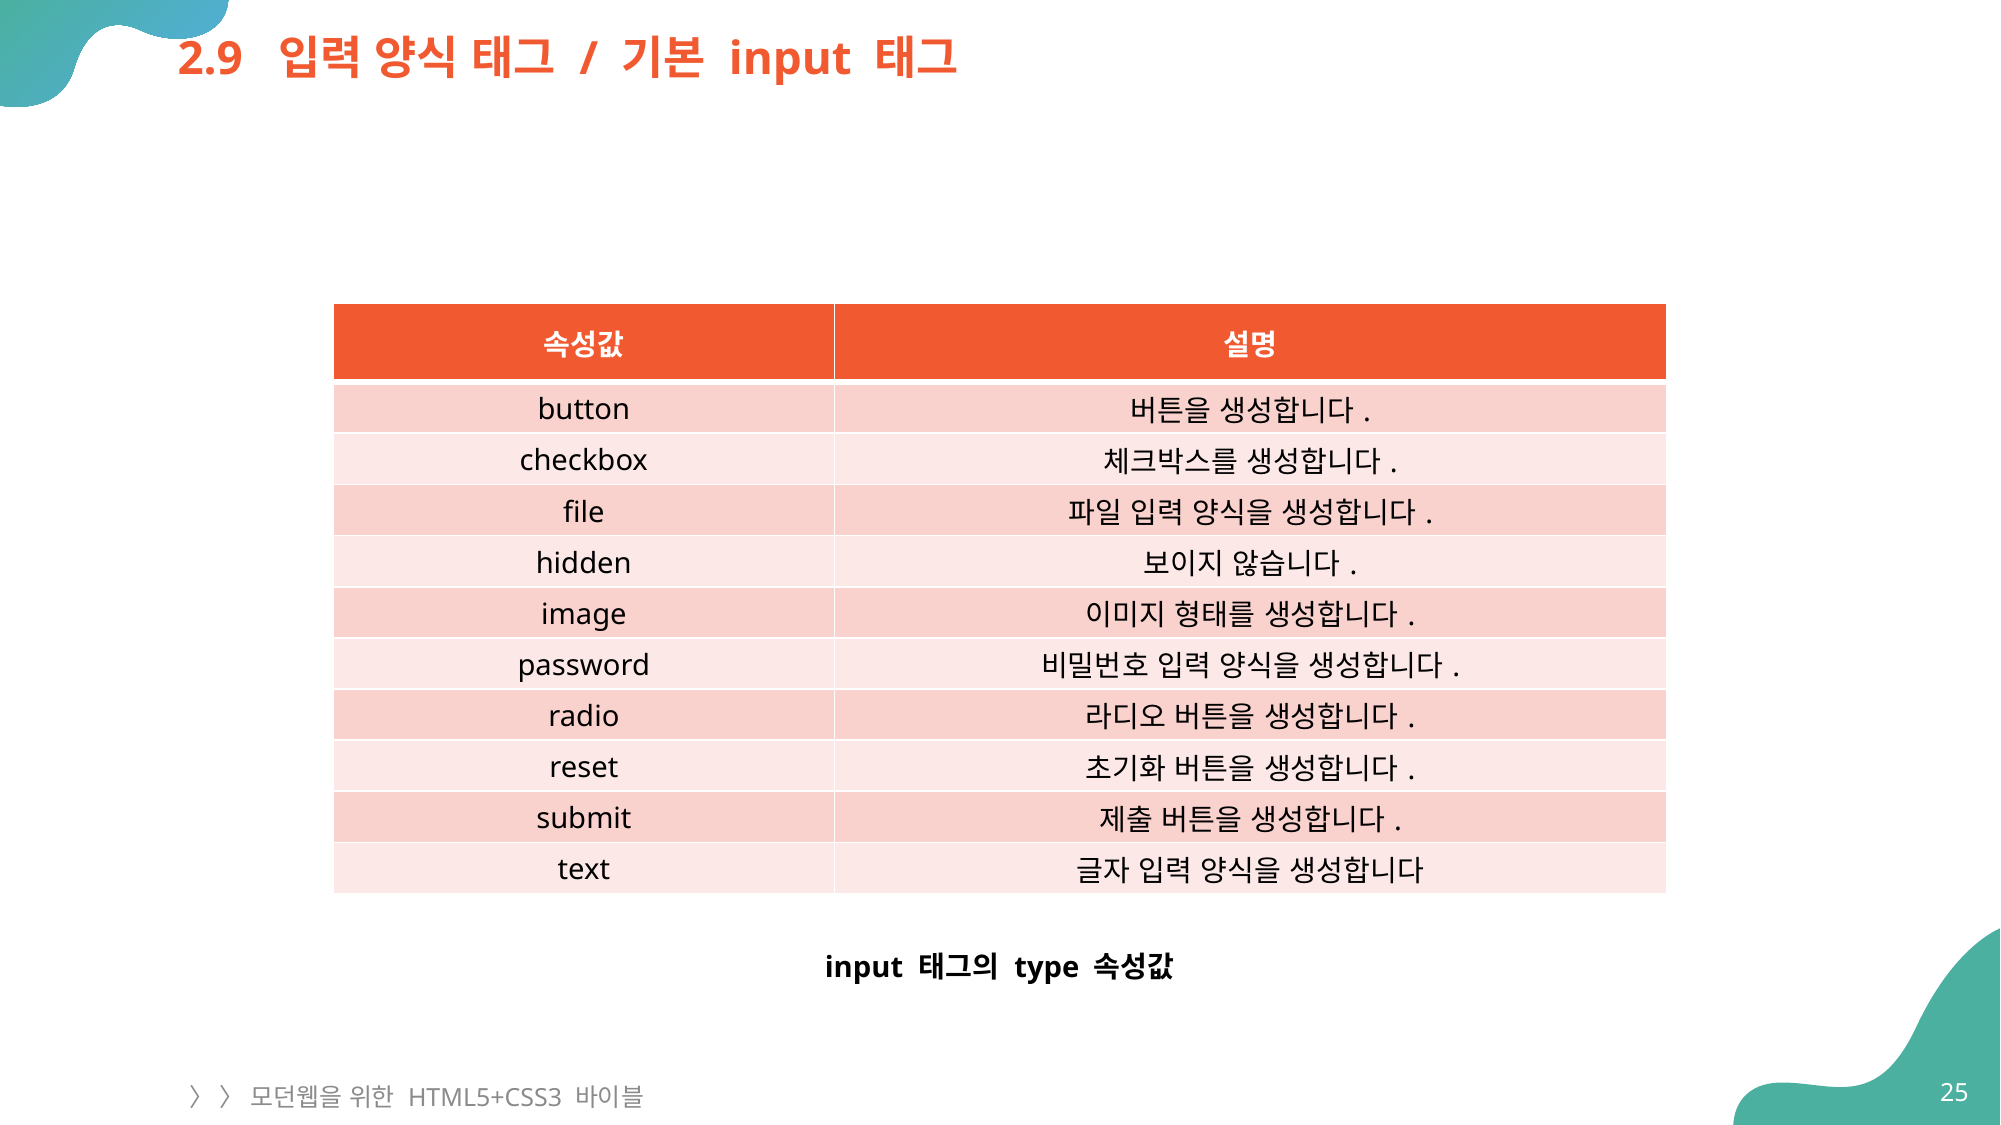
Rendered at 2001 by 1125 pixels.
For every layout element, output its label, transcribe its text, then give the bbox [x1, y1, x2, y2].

table_cell 초기화 버튼을 생성합니다. [835, 741, 1666, 790]
table_cell password [334, 639, 834, 688]
table_cell 비밀번호 입력 양식을 생성합니다. [835, 639, 1666, 688]
table_cell checkbox [334, 434, 834, 484]
table_cell 버튼을 생성합니다. [835, 385, 1666, 432]
table_cell 보이지 않습니다. [835, 536, 1666, 586]
slide_number 25 [1917, 1063, 1984, 1124]
table_cell 글자 입력 양식을 생성합니다 [835, 843, 1666, 893]
table_cell radio [334, 690, 834, 739]
table_header 설명 [835, 304, 1666, 379]
table_cell button [334, 385, 834, 432]
table_cell file [334, 485, 834, 535]
footer 〉 〉 모던웹을 위한 HTML5+CSS3 바이블 [79, 1078, 755, 1114]
table_cell 제출 버튼을 생성합니다. [835, 792, 1666, 842]
title 2.9 입력 양식 태그 / 기본 input 태그 [162, 27, 2000, 93]
table_cell 체크박스를 생성합니다. [835, 434, 1666, 484]
table_cell submit [334, 792, 834, 842]
table_header 속성값 [334, 304, 834, 379]
table_cell 이미지 형태를 생성합니다. [835, 588, 1666, 637]
table_cell hidden [334, 536, 834, 586]
table_cell reset [334, 741, 834, 790]
table_cell image [334, 588, 834, 637]
table_cell 라디오 버튼을 생성합니다. [835, 690, 1666, 739]
table_cell 파일 입력 양식을 생성합니다. [835, 485, 1666, 535]
text_box input 태그의 type 속성값 [810, 940, 1190, 991]
table_cell text [334, 843, 834, 893]
